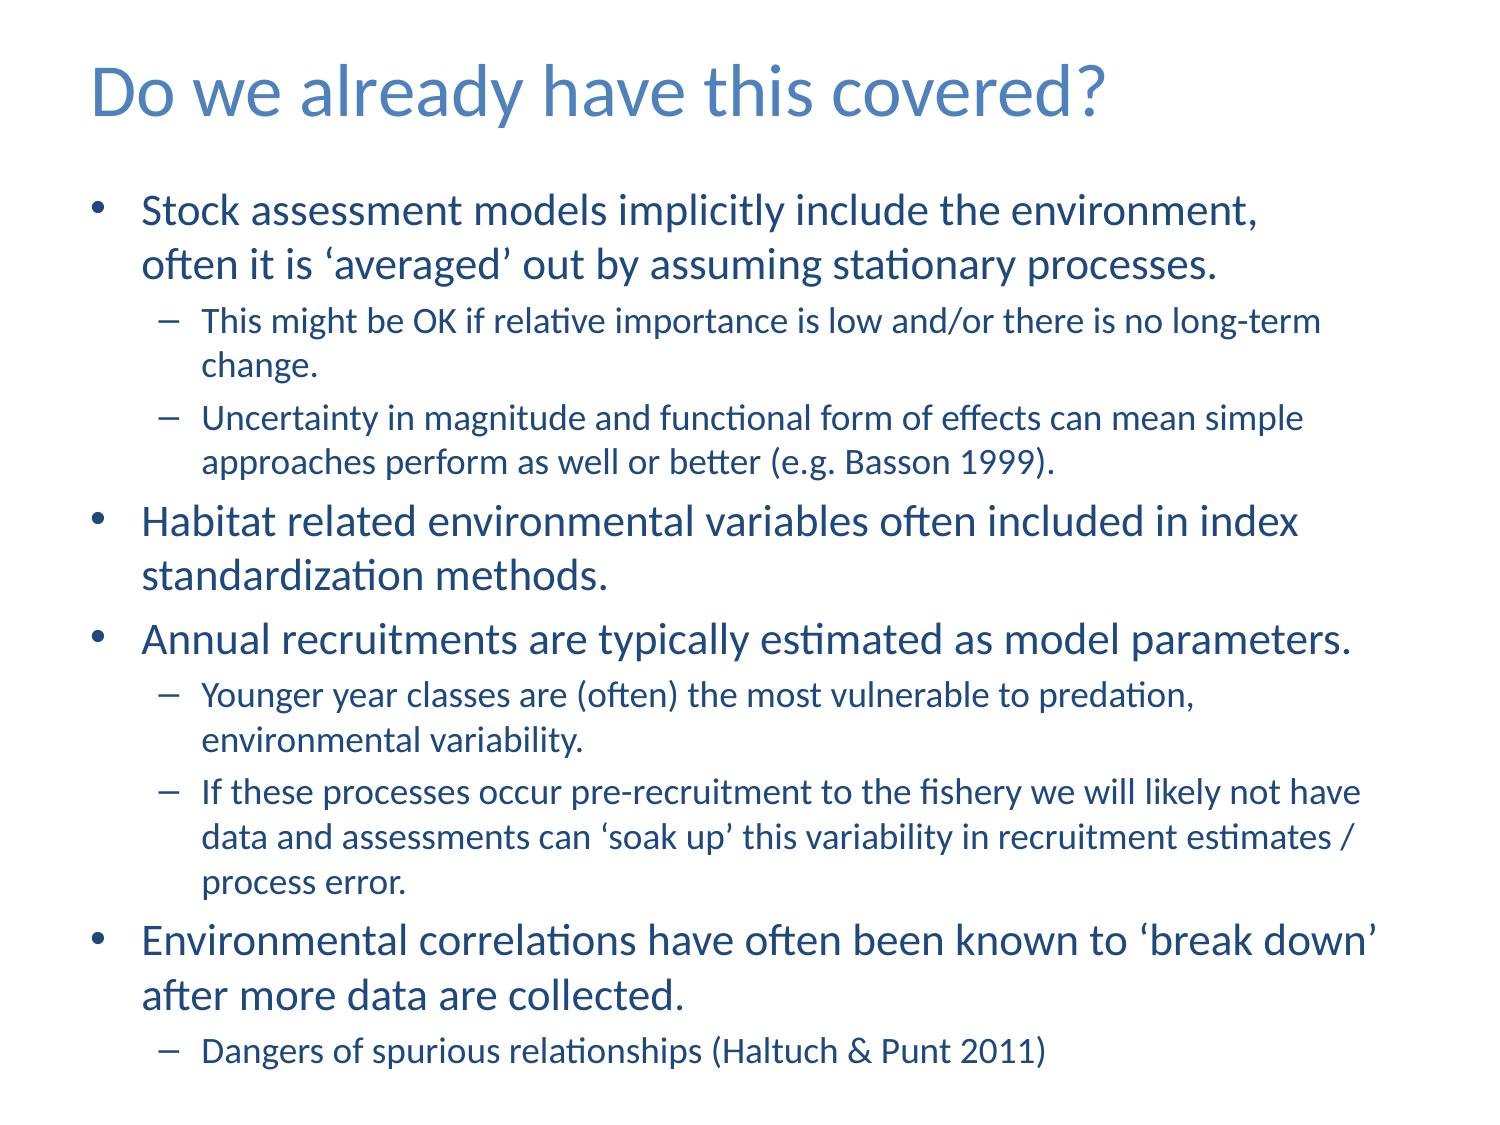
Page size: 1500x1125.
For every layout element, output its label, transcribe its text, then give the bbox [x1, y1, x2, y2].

list Stock assessment models implicitly include the environment, often it is ‘averaged’ out by assuming stationary processes. This might be OK if relative importance is low and/or there is no long-term change. Uncertainty in magnitude and functional form of effects can mean simple approaches perform as well or better (e.g. Basson 1999). Habitat related environmental variables often included in index standardization methods. Annual recruitments are typically estimated as model parameters. Younger year classes are (often) the most vulnerable to predation, environmental variability. If these processes occur pre-recruitment to the fishery we will likely not have data and assessments can ‘soak up’ this variability in recruitment estimates / process error. Environmental correlations have often been known to ‘break down’ after more data are collected. Dangers of spurious relationships (Haltuch & Punt 2011) [75, 172, 1425, 1090]
title Do we already have this covered? [75, 30, 1425, 144]
